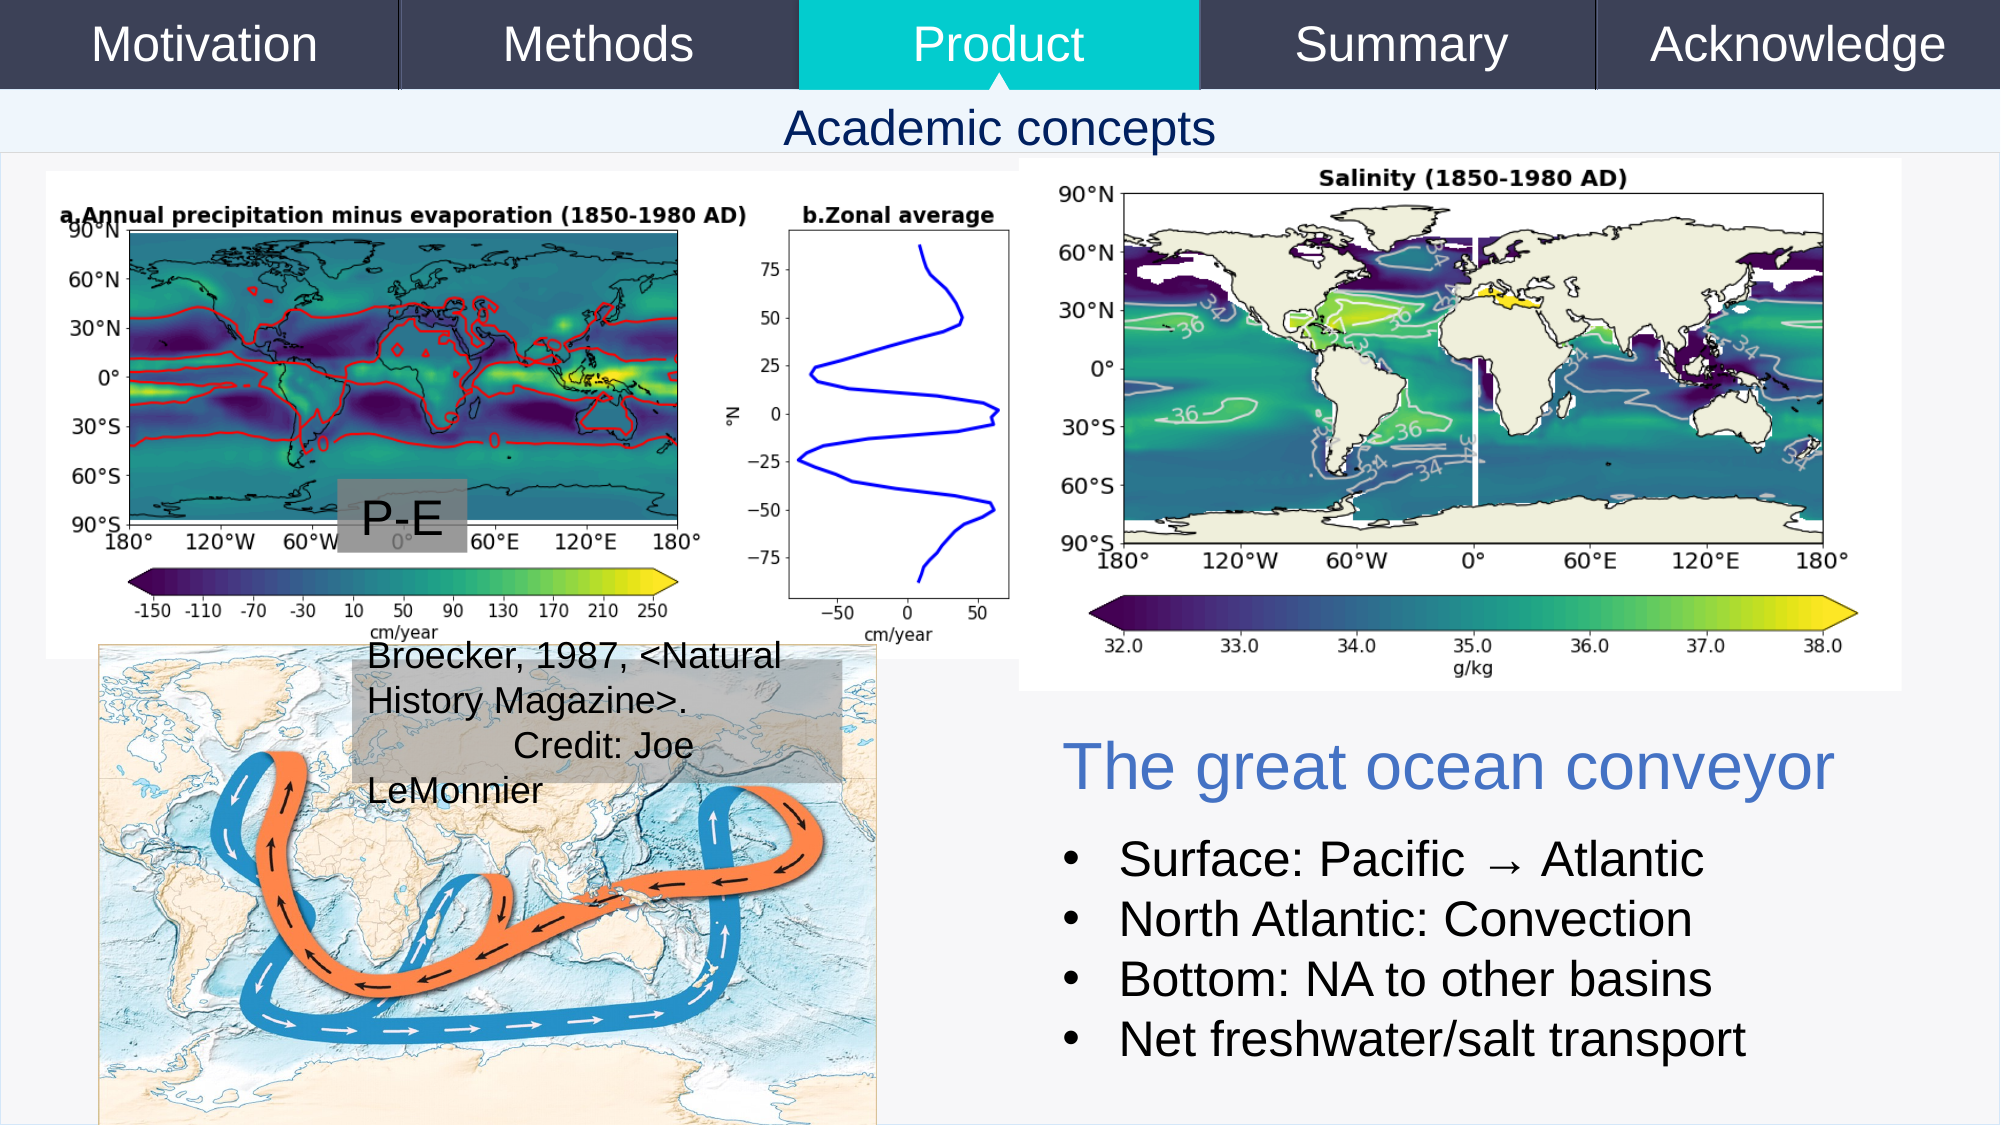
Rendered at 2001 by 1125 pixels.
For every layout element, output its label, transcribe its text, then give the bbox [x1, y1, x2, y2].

text_box Academic concepts [747, 80, 1253, 165]
text_box Surface: Pacific → Atlantic North Atlantic: Convection Bottom: NA to other basins Net freshwater/salt transport [1047, 819, 1808, 1125]
text_box The great ocean conveyor [1047, 715, 1931, 1125]
picture [45, 158, 1902, 1125]
